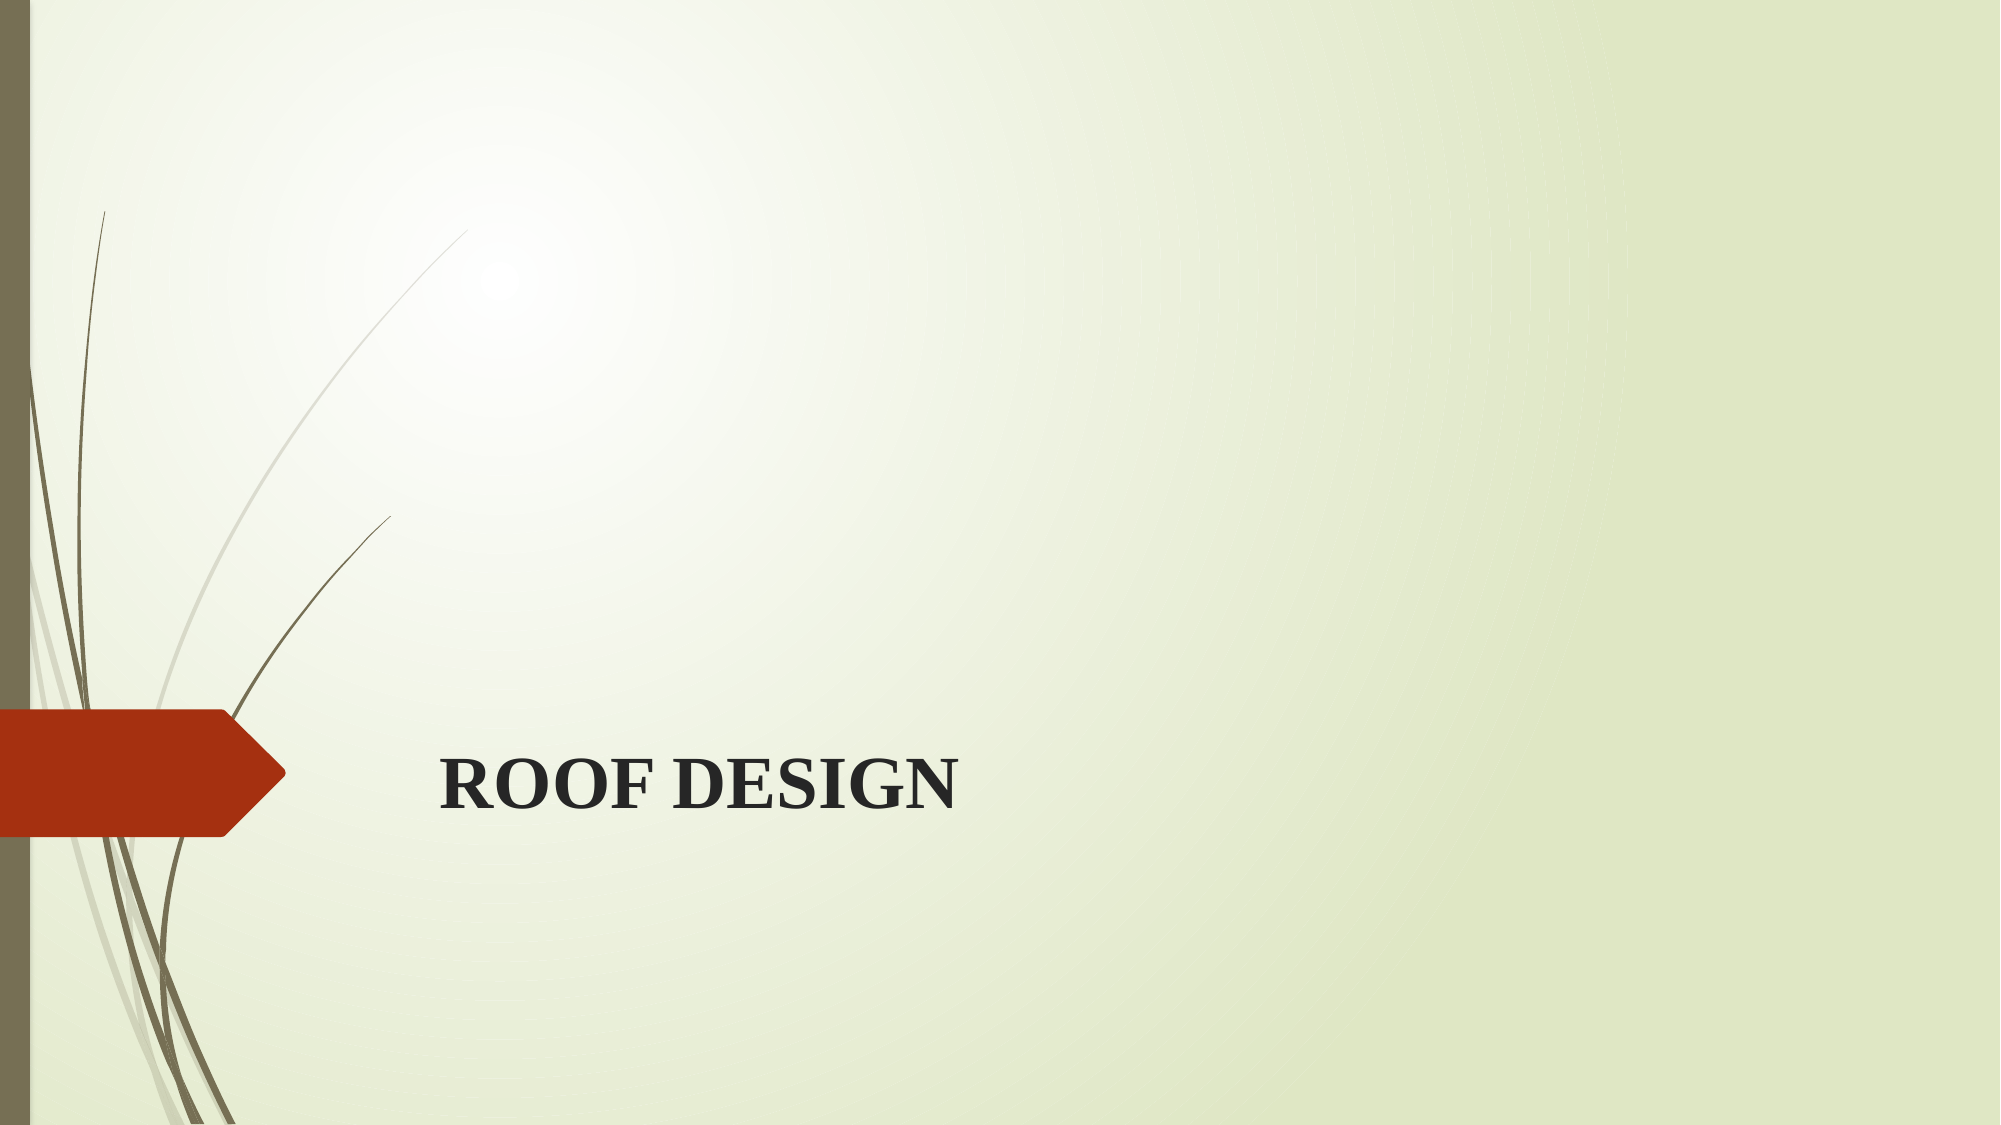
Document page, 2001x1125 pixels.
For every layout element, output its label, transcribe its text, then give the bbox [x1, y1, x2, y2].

title ROOF DESIGN [424, 694, 1888, 831]
